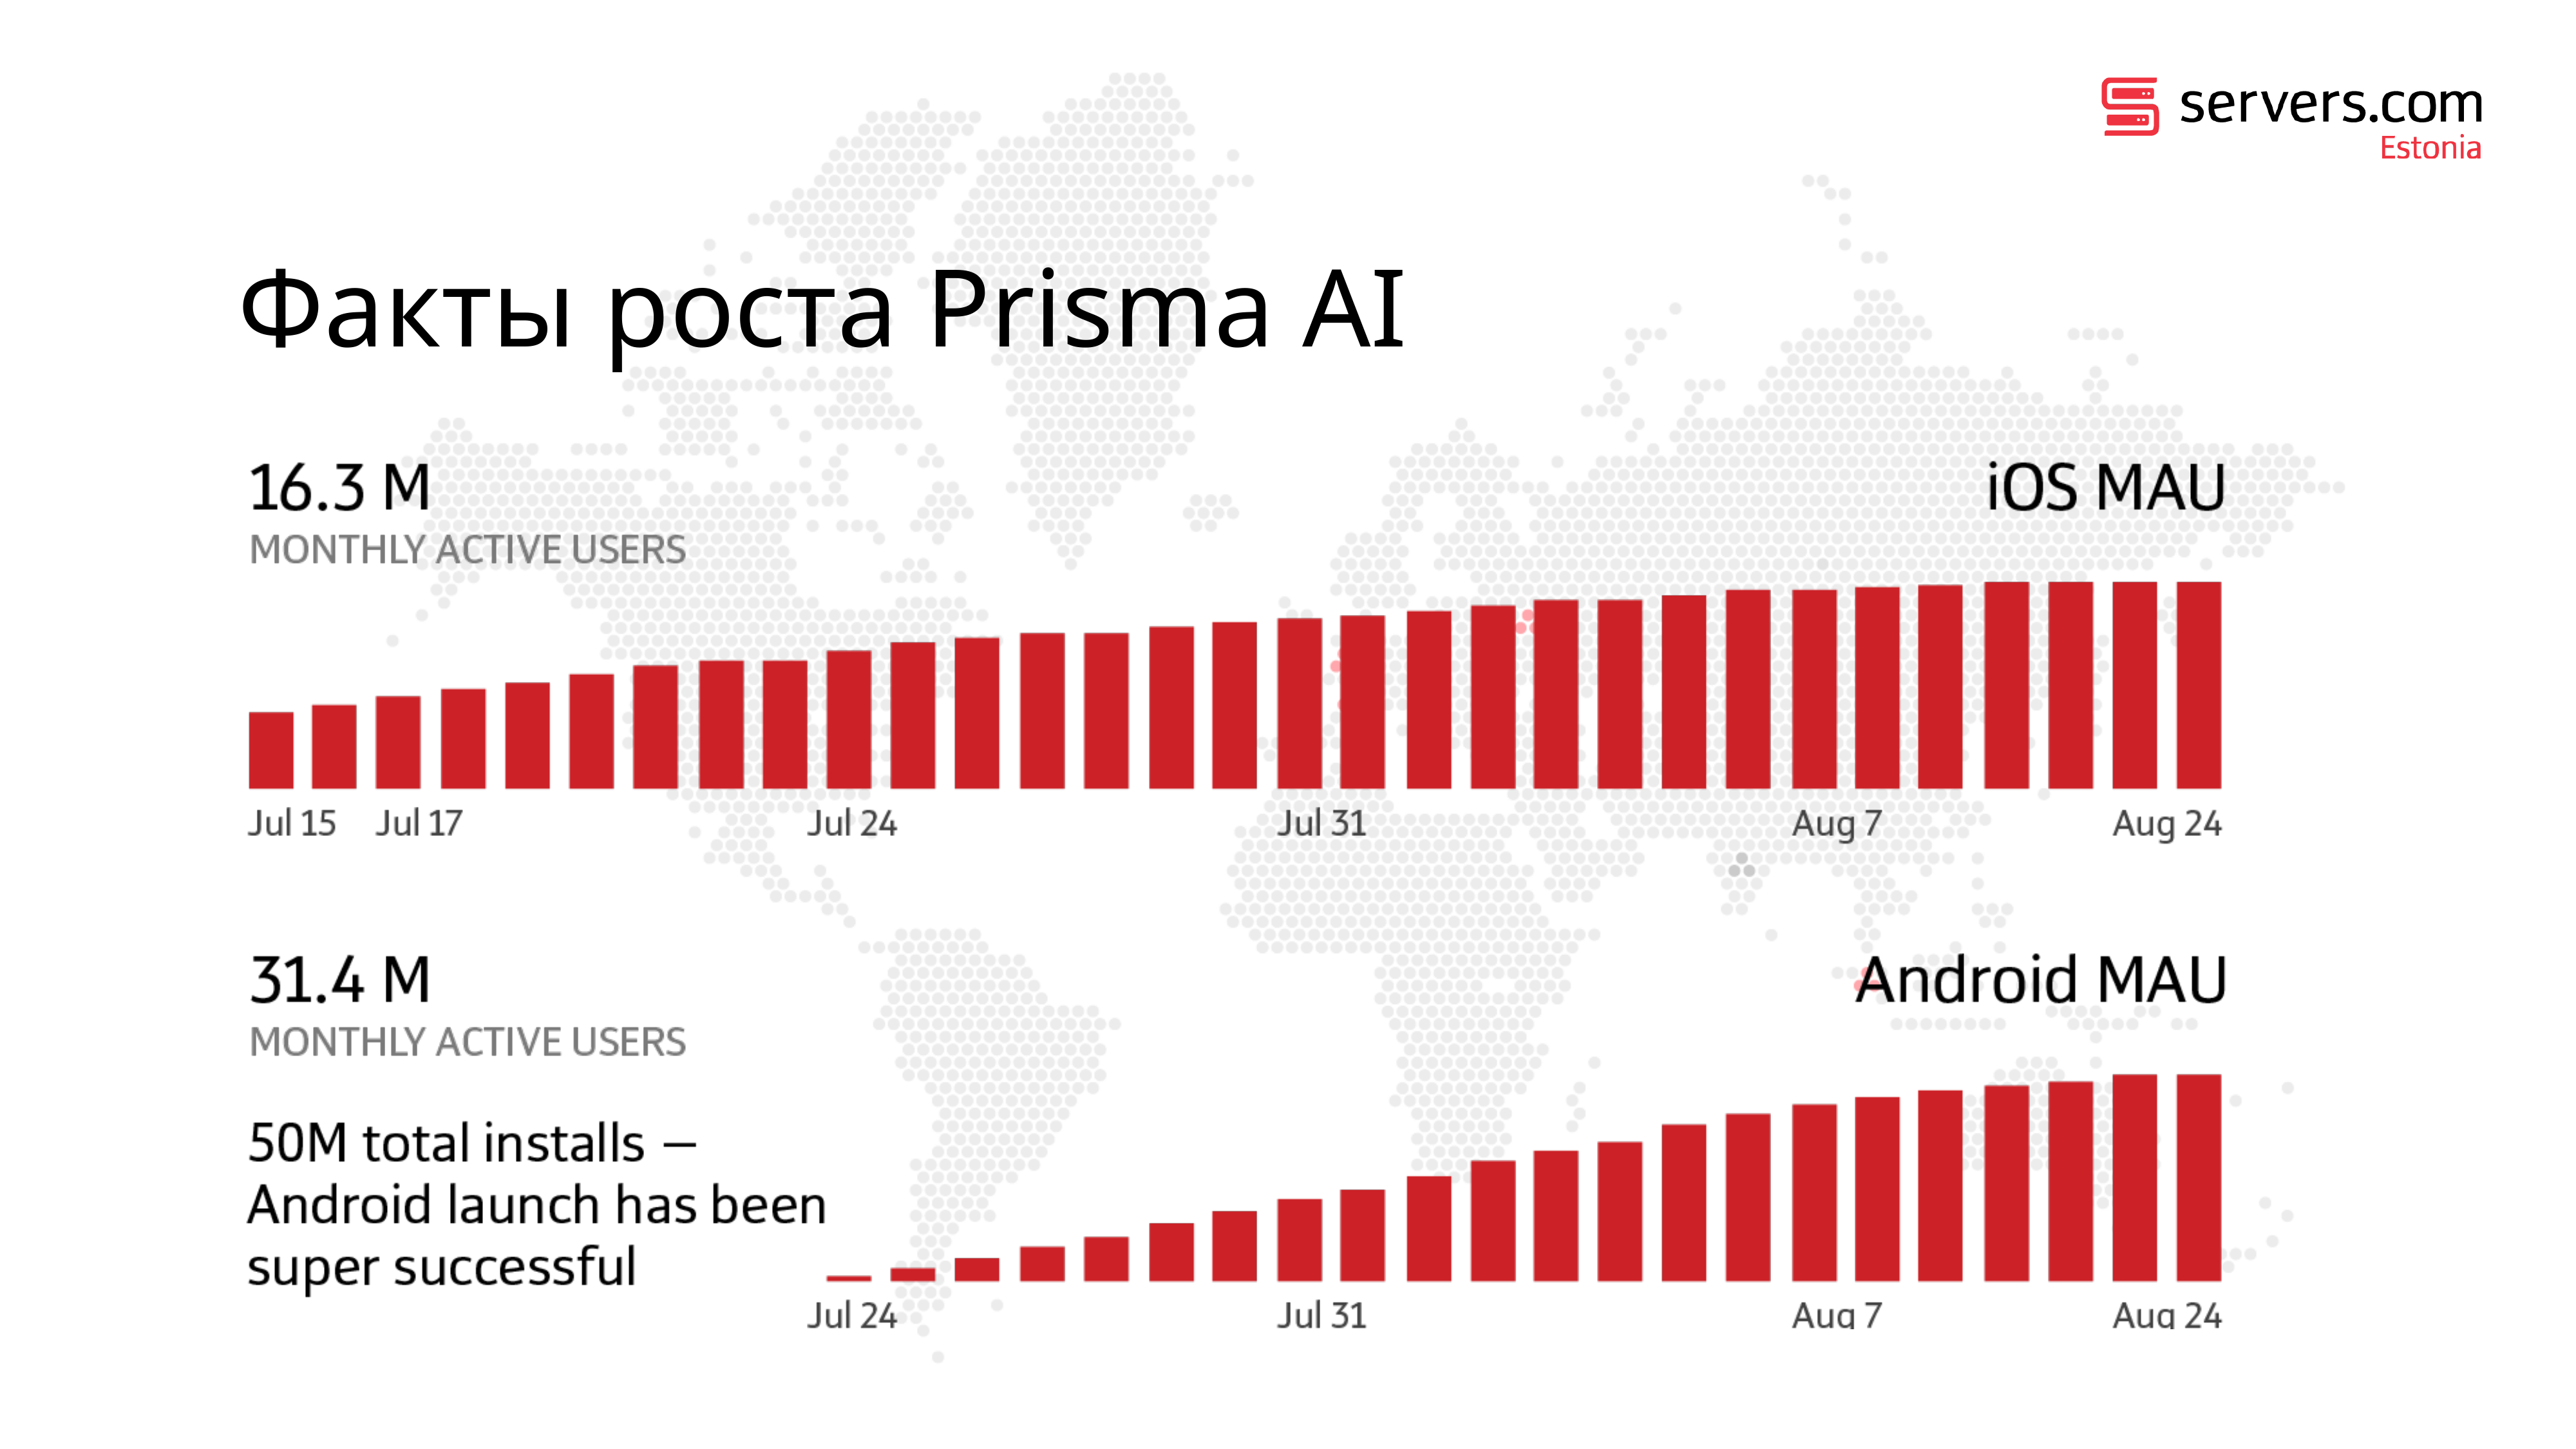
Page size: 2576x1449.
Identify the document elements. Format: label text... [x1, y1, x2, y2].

picture [0, 0, 2576, 1449]
title Факты роста Prisma AI [232, 234, 2328, 451]
